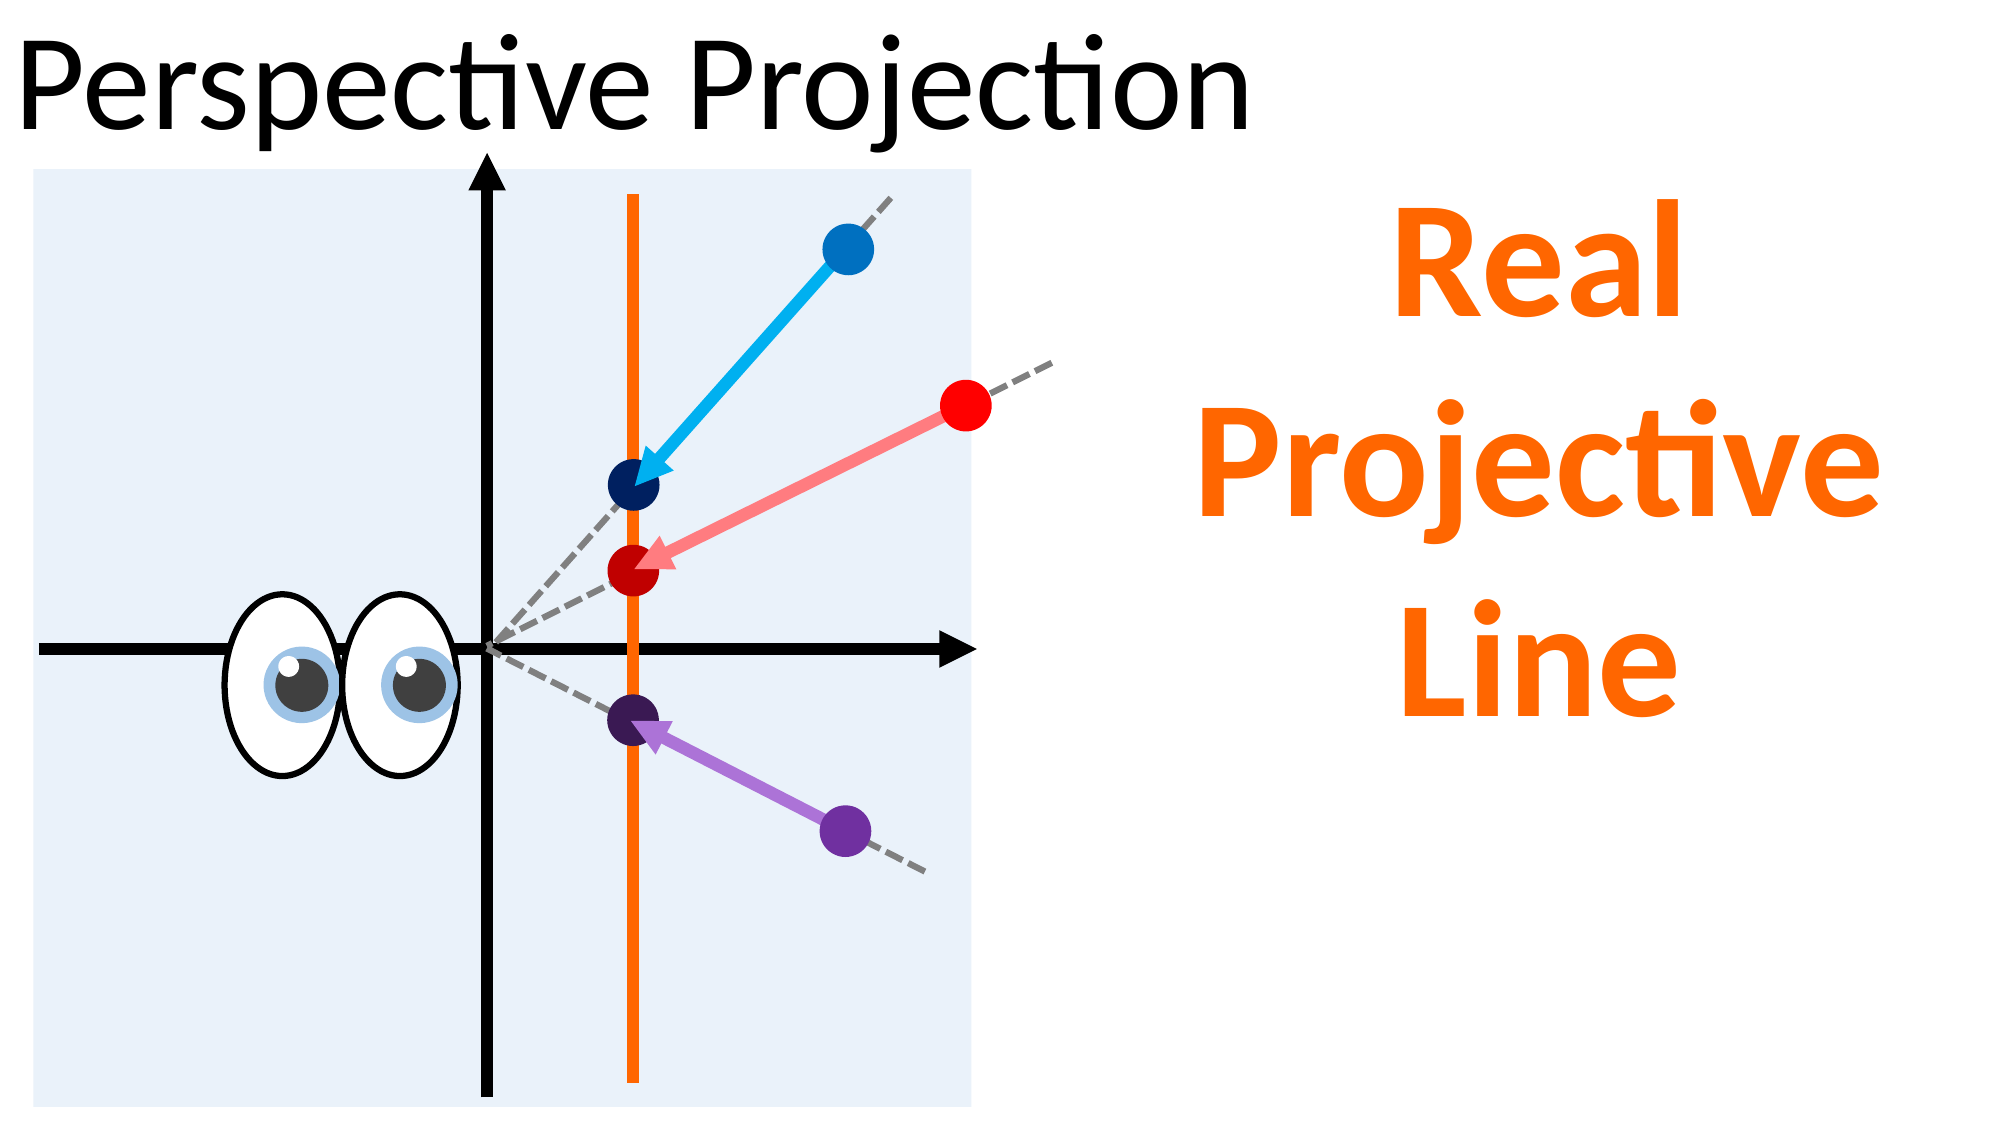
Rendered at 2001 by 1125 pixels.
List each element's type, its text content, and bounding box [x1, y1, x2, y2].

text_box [486, 648, 925, 872]
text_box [607, 245, 849, 511]
text_box Perspective Projection [0, 0, 1275, 164]
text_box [489, 197, 891, 648]
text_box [33, 152, 977, 1107]
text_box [224, 594, 458, 777]
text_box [891, 362, 1052, 646]
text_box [607, 694, 851, 834]
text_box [607, 403, 970, 597]
